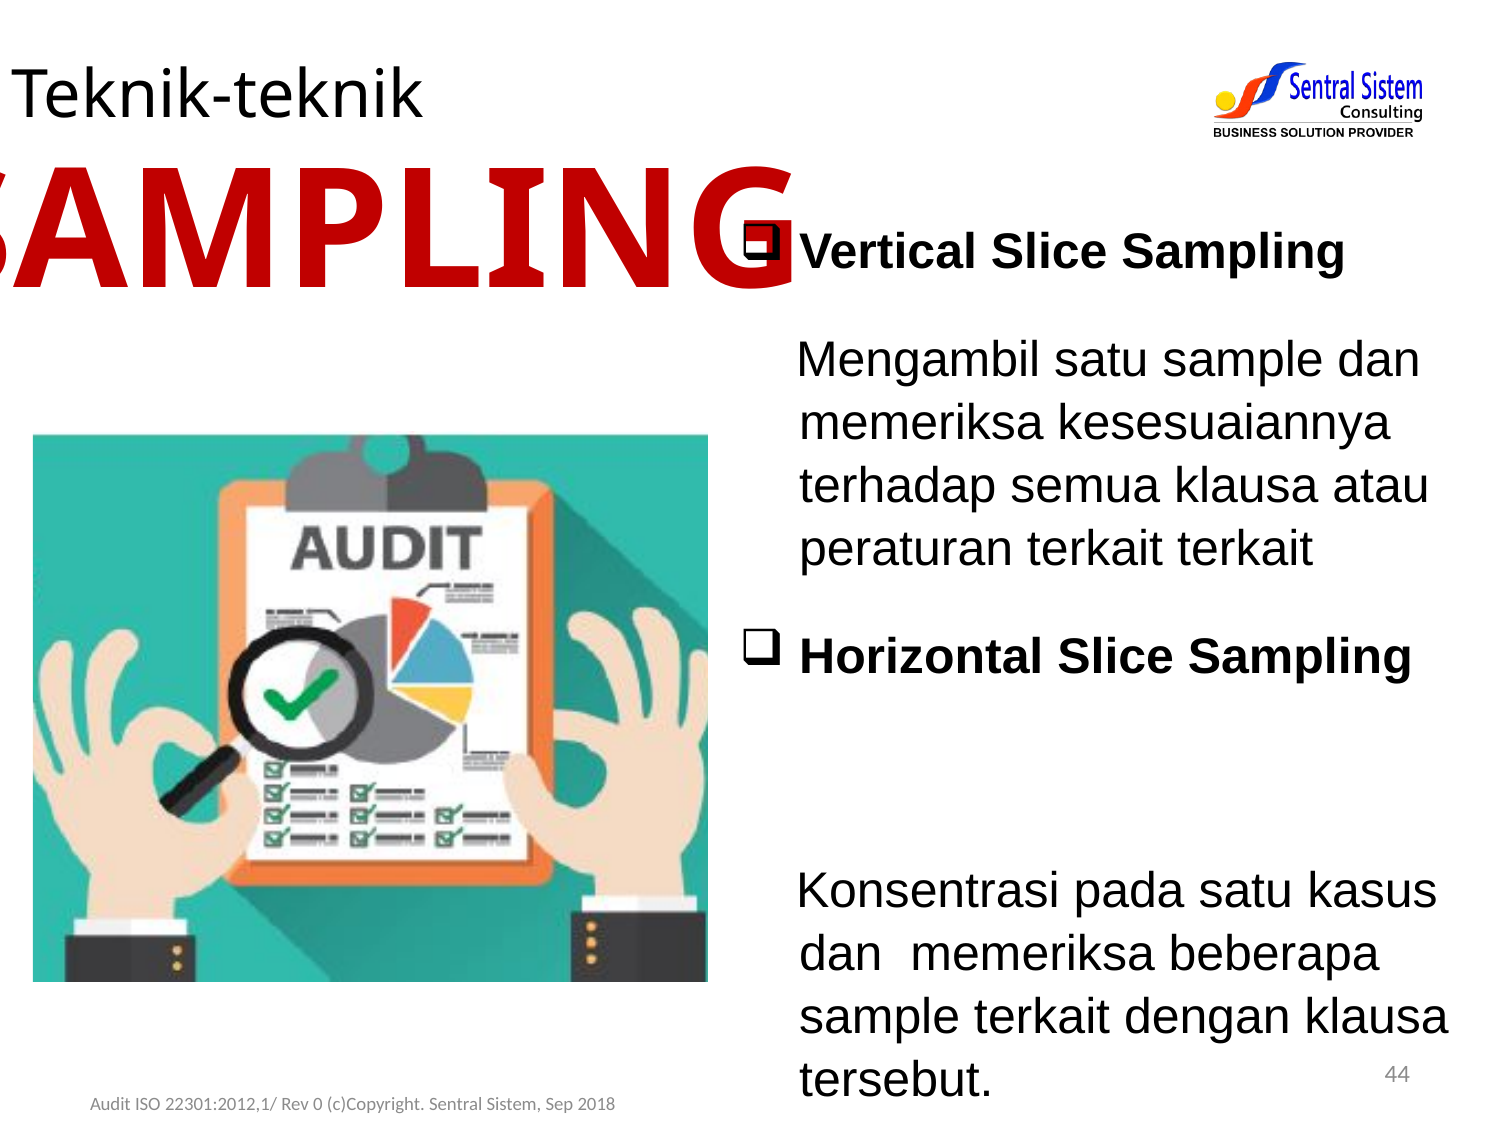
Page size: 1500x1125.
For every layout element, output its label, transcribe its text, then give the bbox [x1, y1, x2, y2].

picture [32, 431, 708, 982]
text_box Teknik-teknik [0, 43, 440, 113]
slide_number 44 [1074, 1042, 1425, 1103]
text_box sampling [0, 113, 821, 329]
text_box Vertical Slice Sampling Mengambil satu sample dan memeriksa kesesuaiannya terhadap semua klausa atau peraturan terkait terkait Horizontal Slice Sampling Konsentrasi pada satu kasus dan memeriksa beberapa sample terkait dengan klausa tersebut. [724, 208, 1476, 1000]
footer Audit ISO 22301:2012,1/ Rev 0 (c)Copyright. Sentral Sistem, Sep 2018 [75, 1079, 988, 1125]
picture [1212, 61, 1423, 138]
